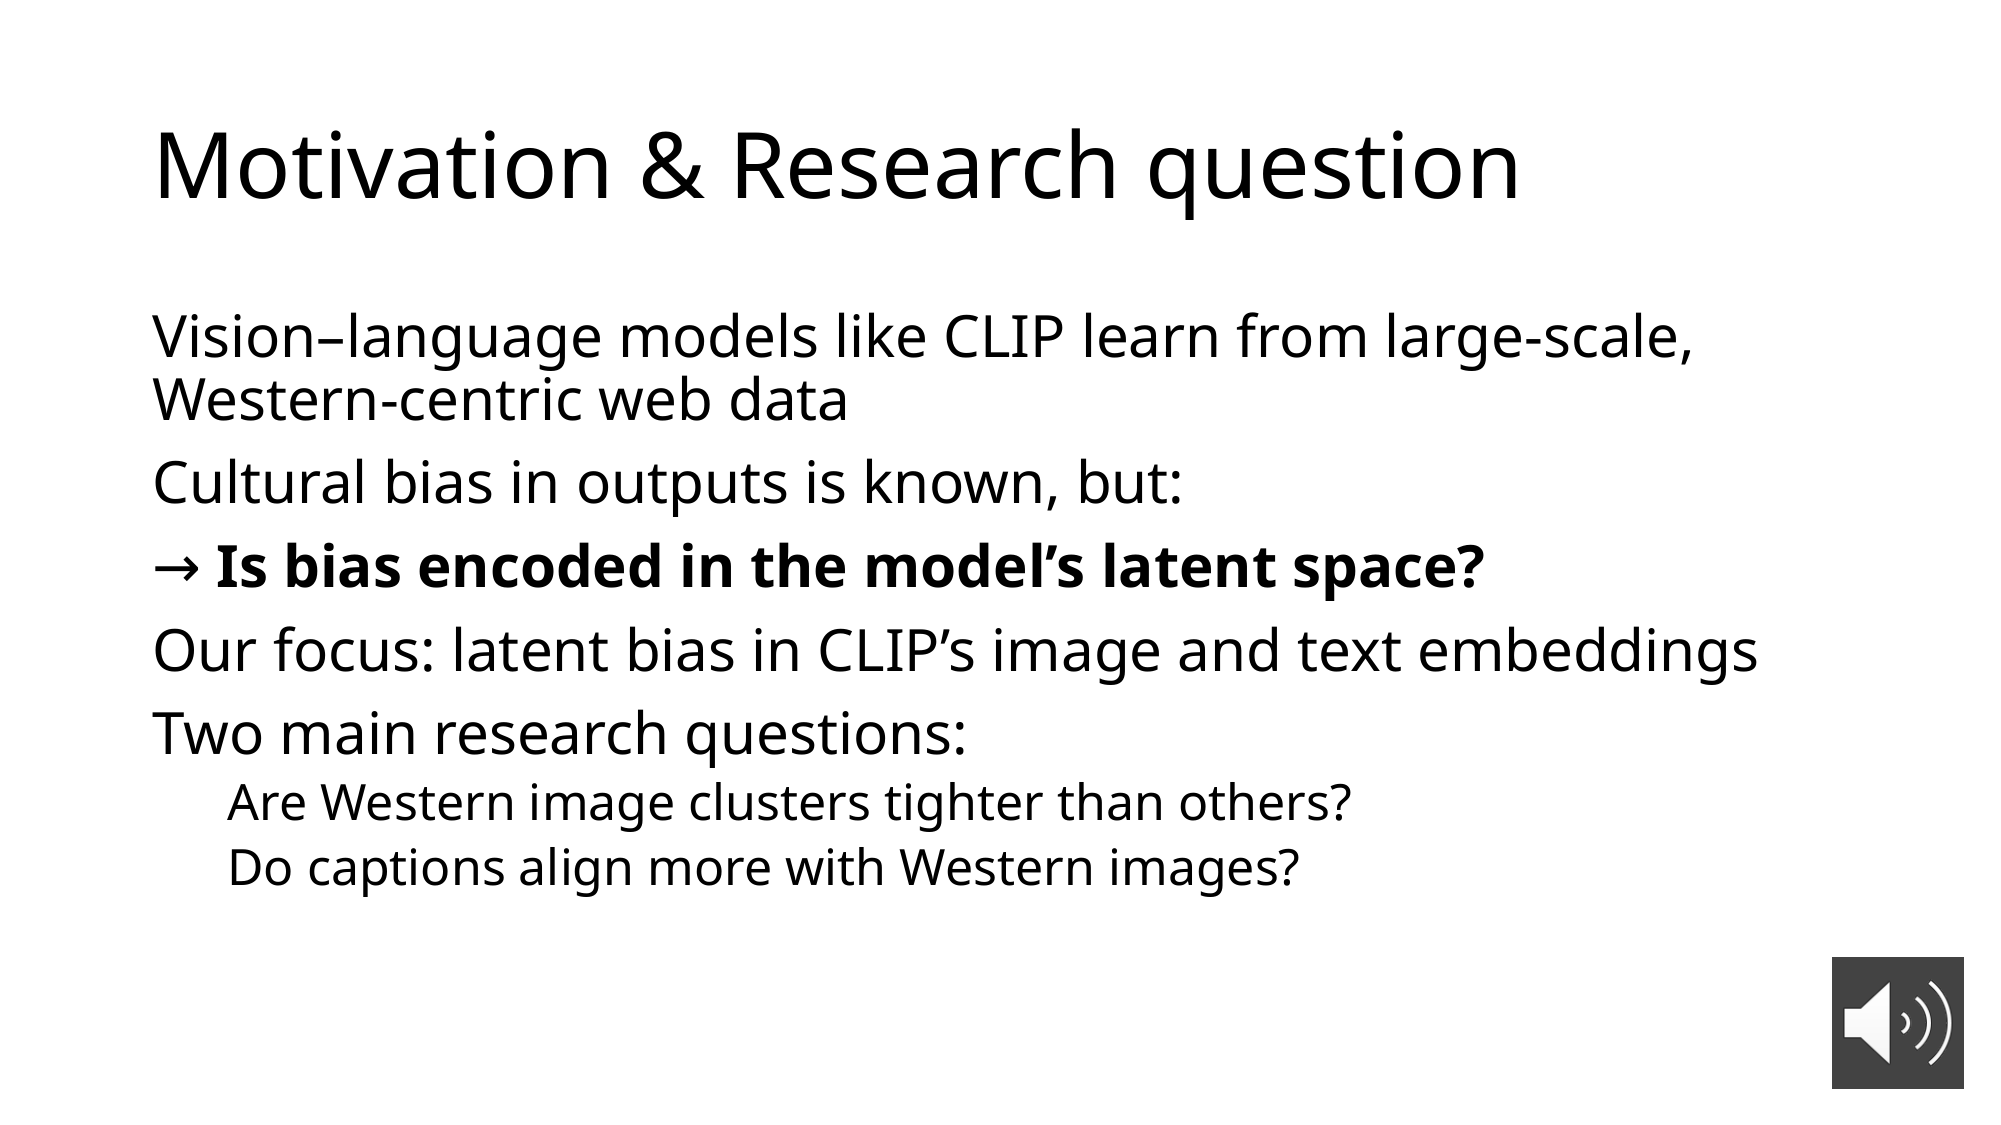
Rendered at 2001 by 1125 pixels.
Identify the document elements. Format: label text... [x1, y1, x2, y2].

list Vision–language models like CLIP learn from large-scale, Western-centric web data Cultural bias in outputs is known, but: → Is bias encoded in the model’s latent space? Our focus: latent bias in CLIP’s image and text embeddings Two main research questions: Are Western image clusters tighter than others? Do captions align more with Western images? [137, 299, 1863, 1014]
picture [1830, 955, 1966, 1091]
title Motivation & Research question [137, 59, 1863, 278]
